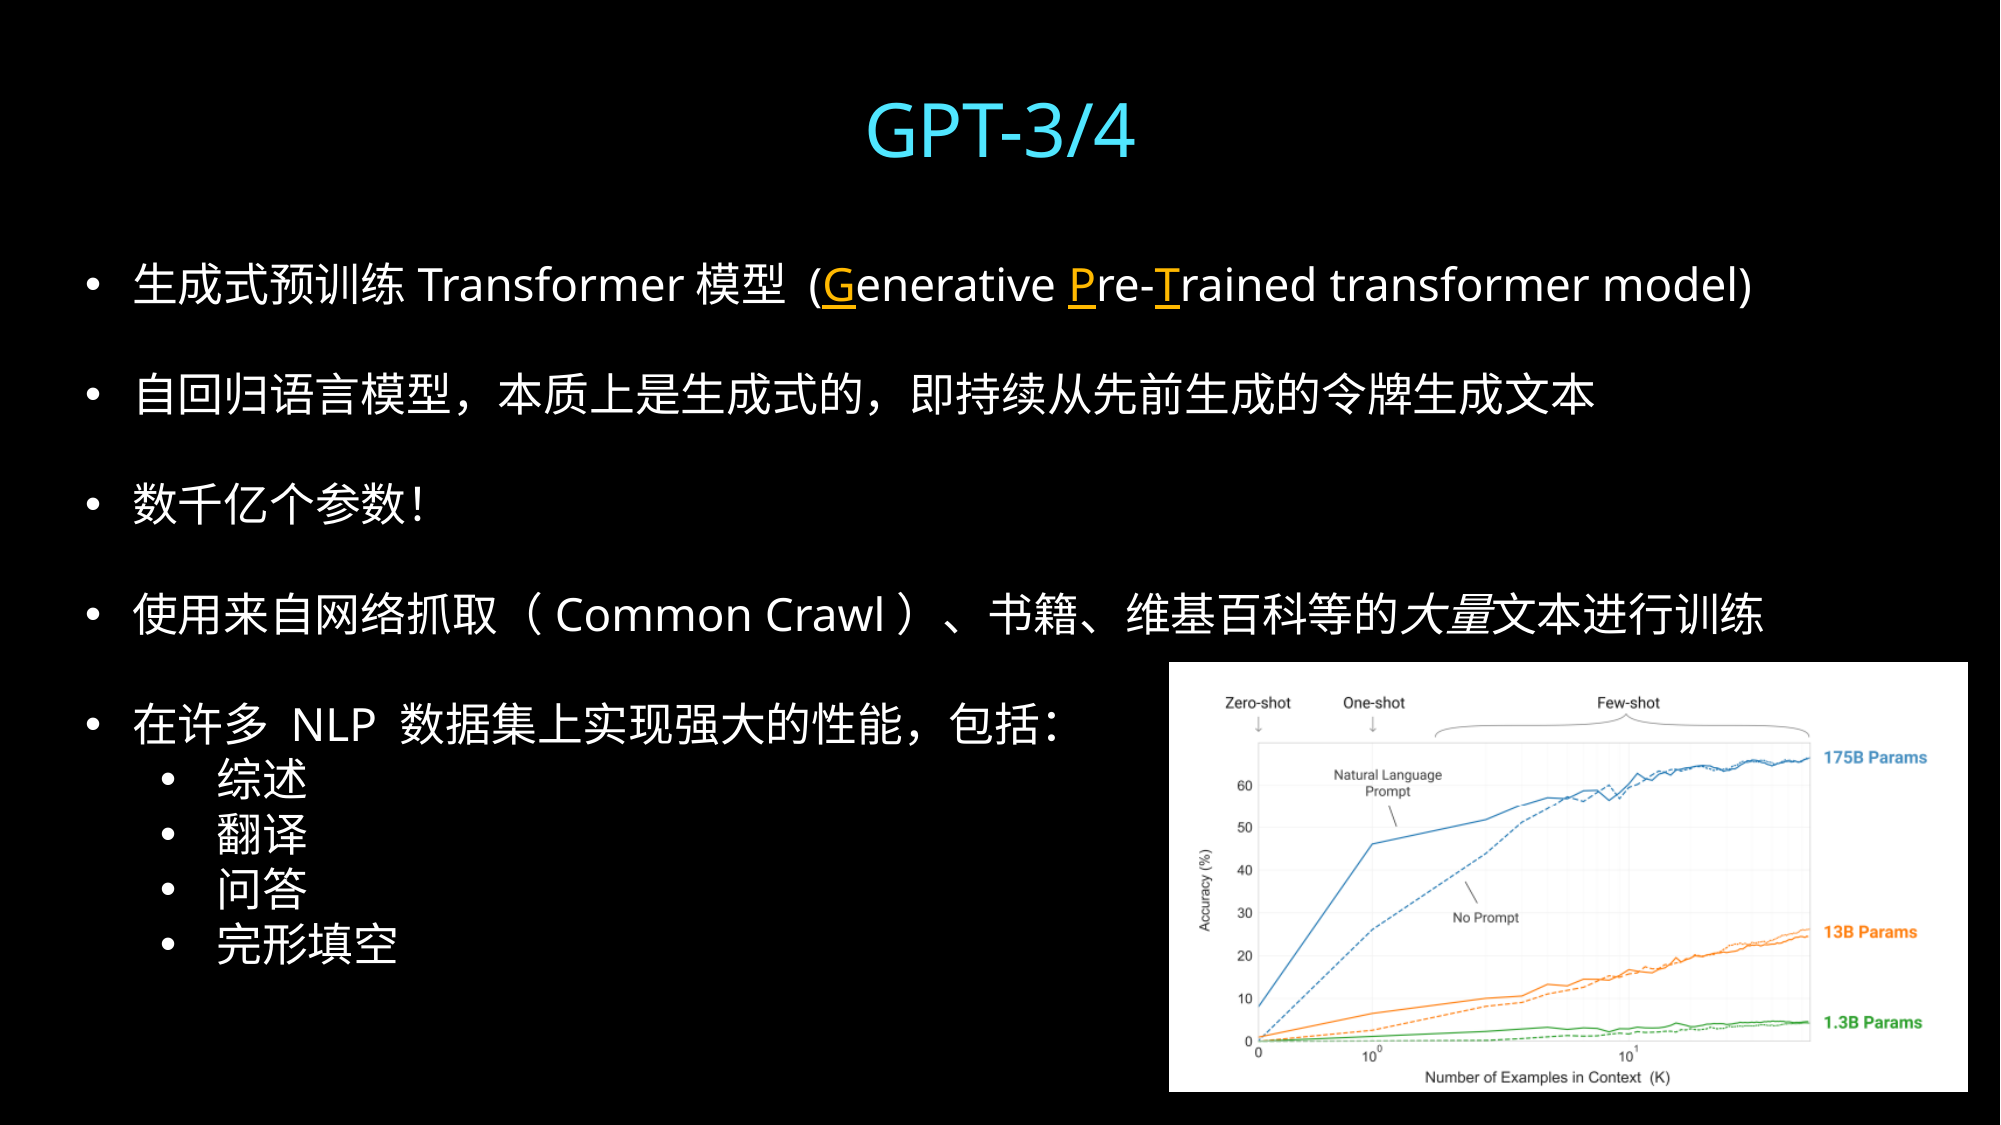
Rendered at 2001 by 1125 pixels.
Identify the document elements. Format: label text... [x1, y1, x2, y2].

picture [1168, 662, 1968, 1093]
text_box GPT-3/4 [96, 75, 1904, 166]
text_box 生成式预训练Transformer模型 (Generative Pre-Trained transformer model) 自回归语言模型，本质上是生成式的，即持续从先前生成的令牌生成文本 数千亿个参数！ 使用来自网络抓取（Common Crawl）、书籍、维基百科等的大量文本进行训练 在许多 NLP 数据集上实现强大的性能，包括： 综述 翻译 问答 完形填空 [69, 216, 1853, 1066]
